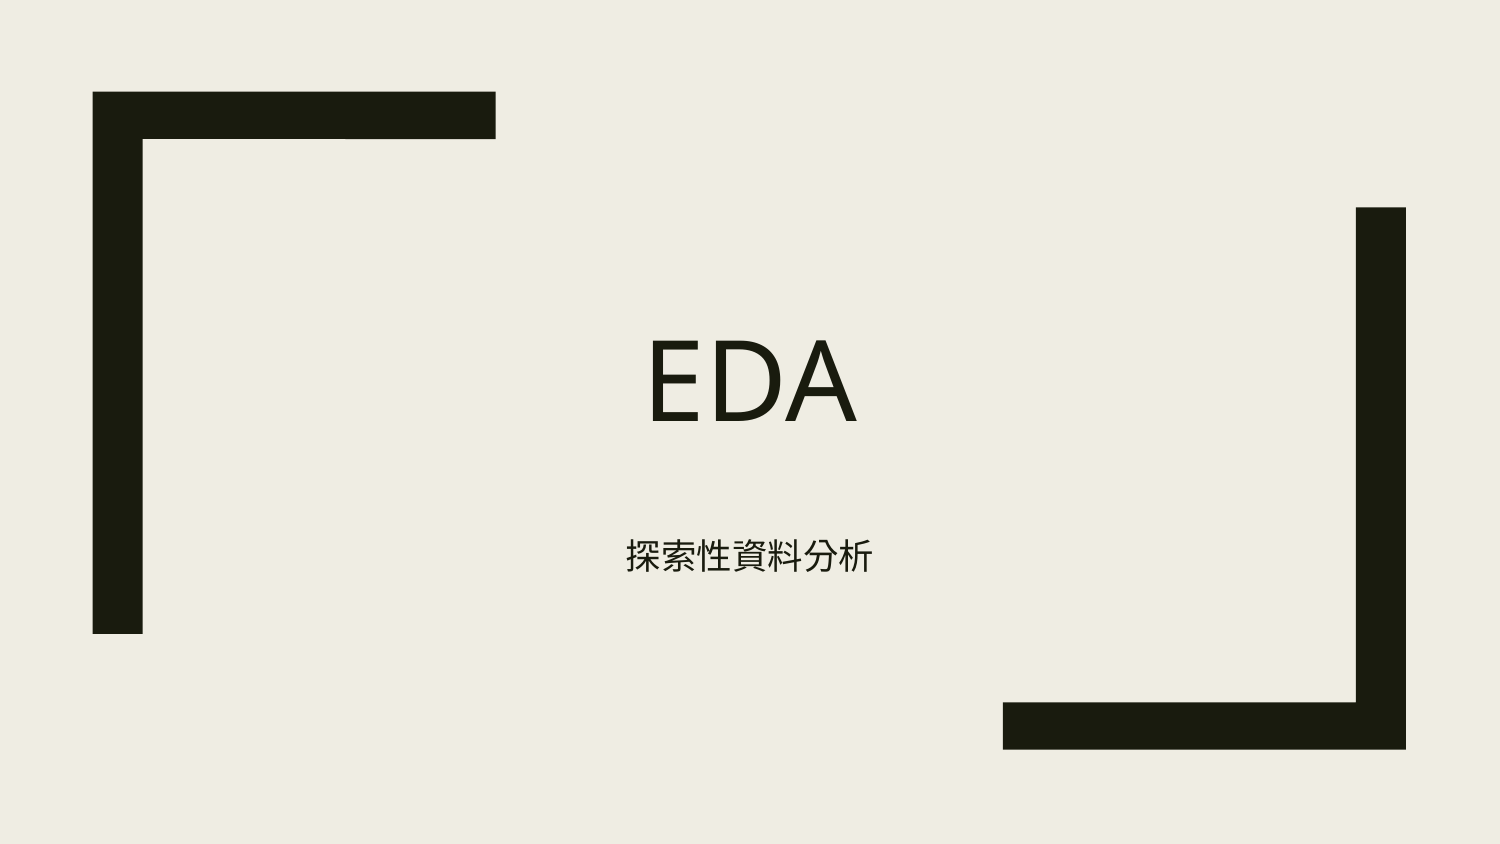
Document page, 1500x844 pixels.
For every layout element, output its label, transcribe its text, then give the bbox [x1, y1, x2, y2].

subtitle 探索性資料分析 [282, 523, 1218, 600]
title EDA [235, 293, 1265, 452]
